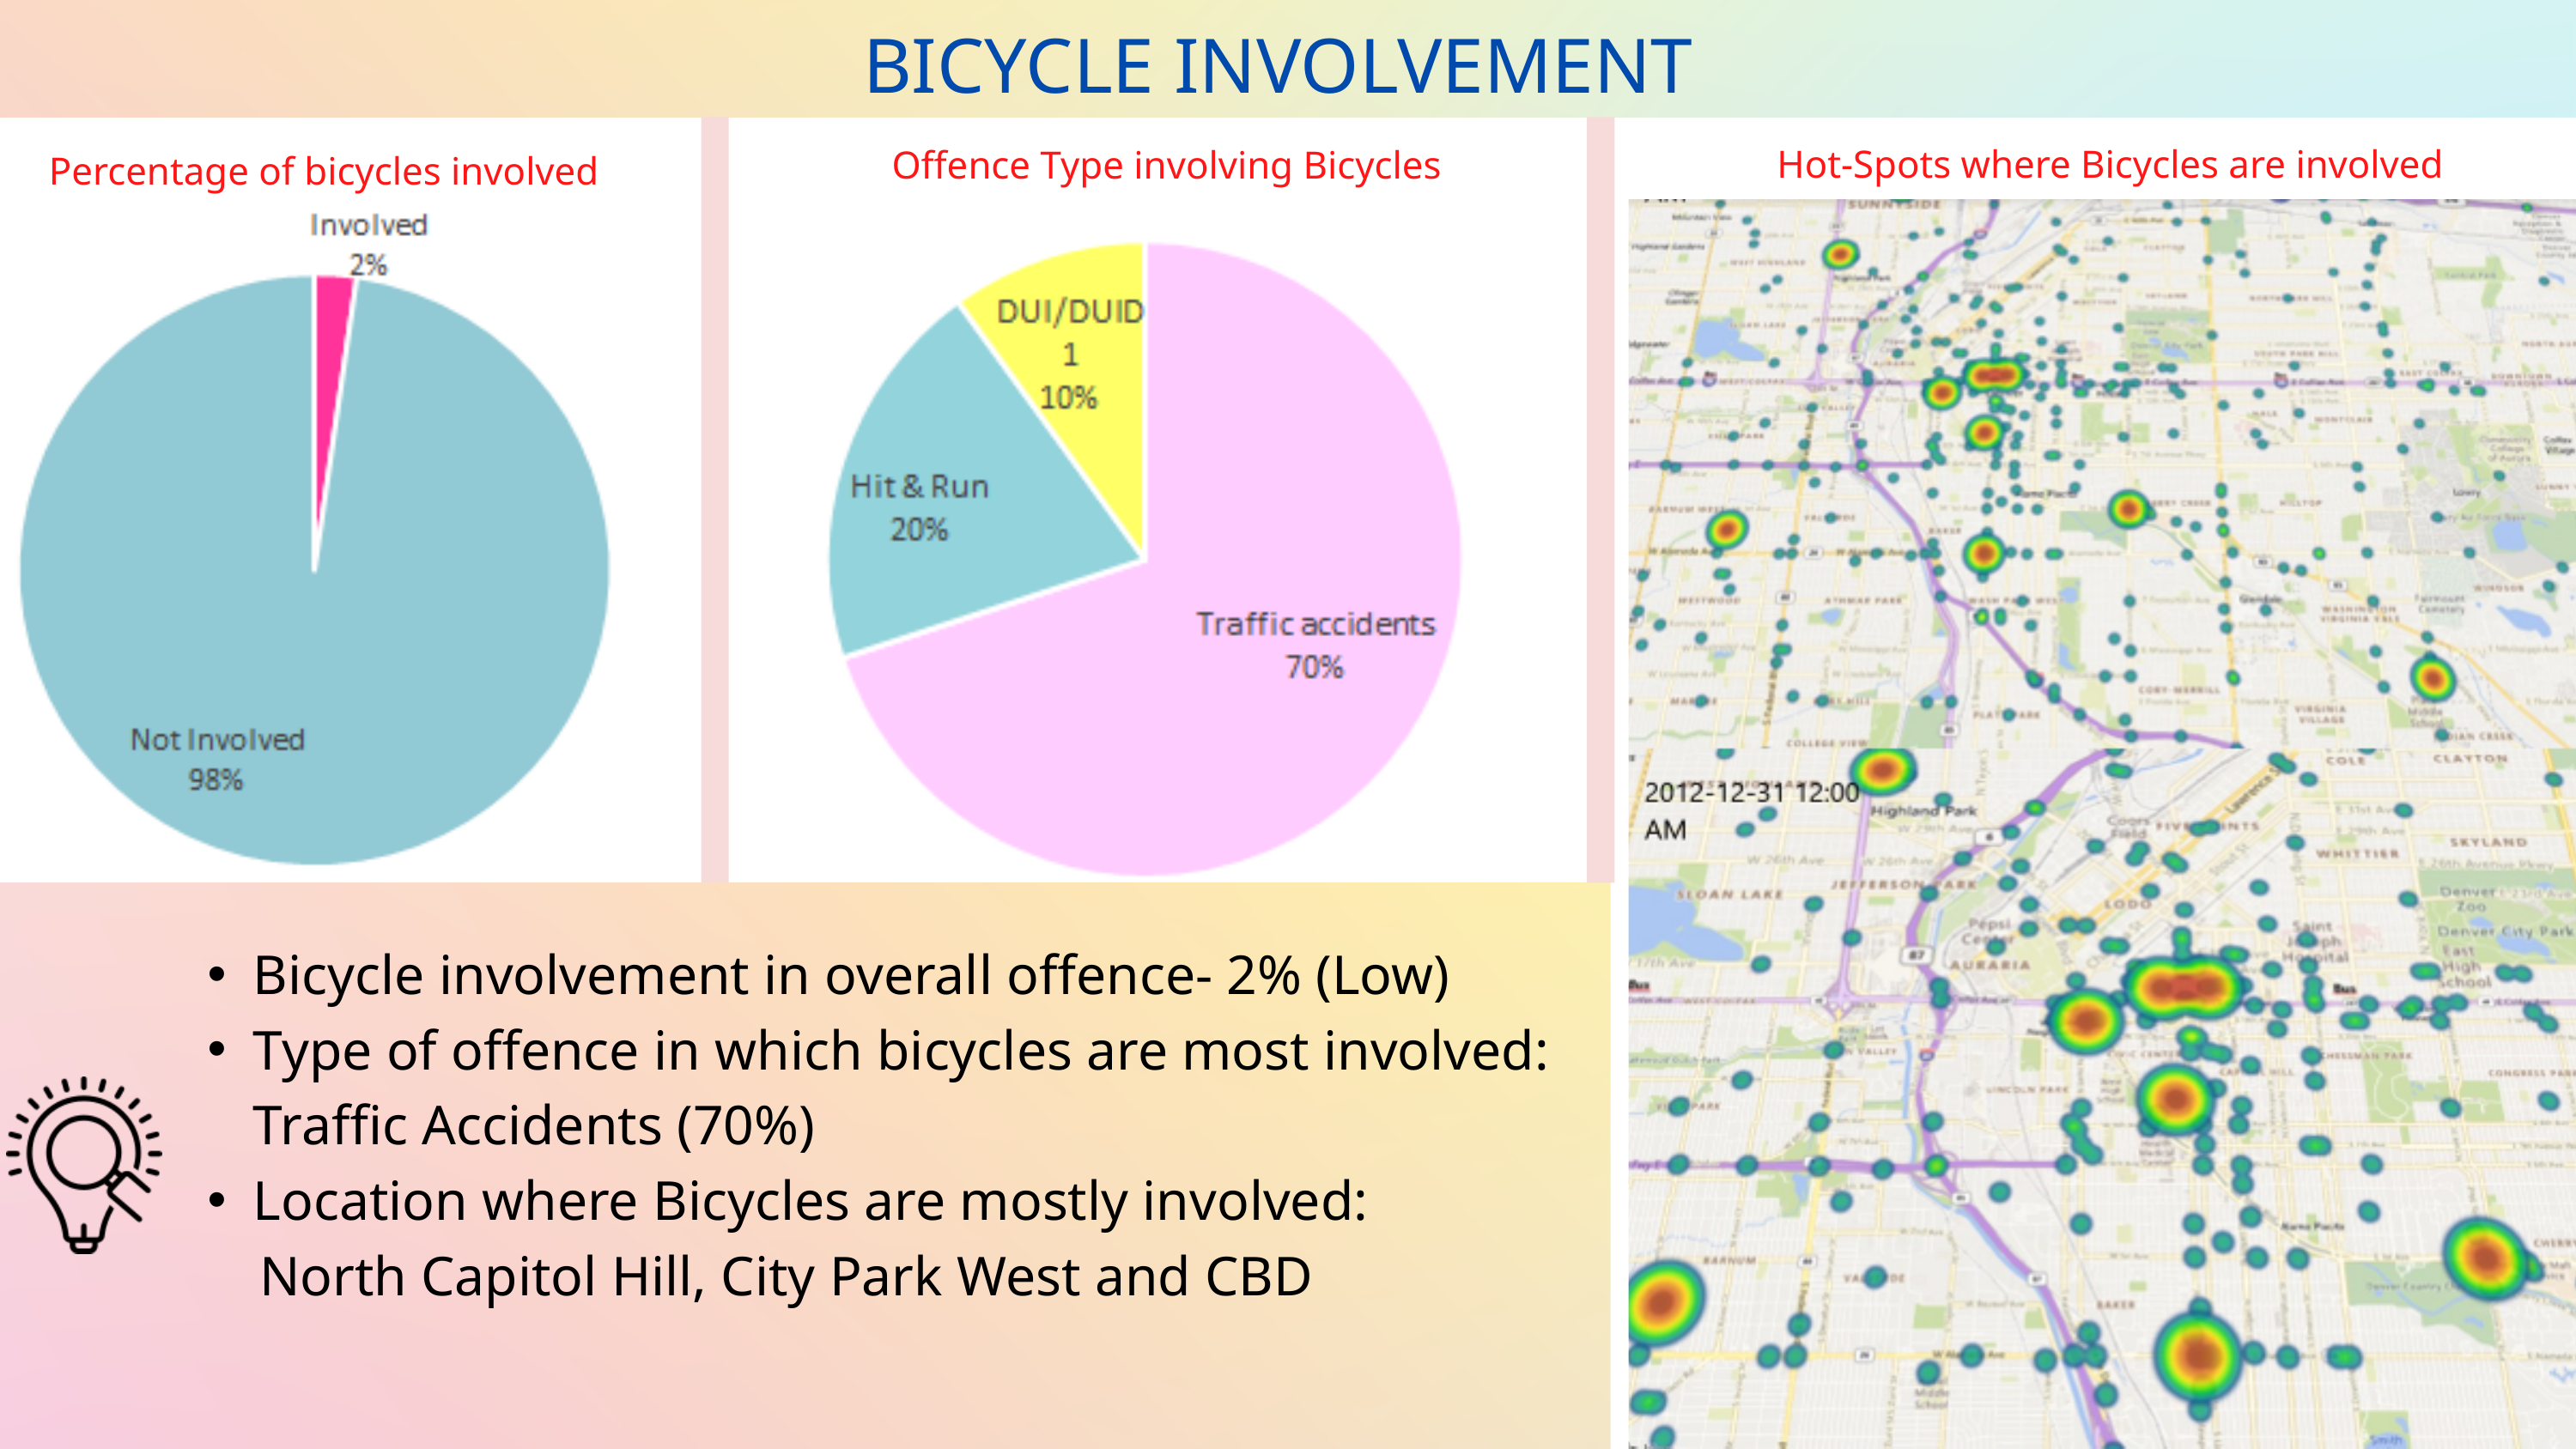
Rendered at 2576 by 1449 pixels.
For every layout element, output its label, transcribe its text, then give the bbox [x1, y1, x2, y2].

text_box Hot-Spots where Bicycles are involved [1711, 132, 2509, 186]
picture [0, 0, 2576, 118]
text_box Percentage of bicycles involved [38, 139, 629, 192]
text_box Offence Type involving Bicycles [746, 134, 1587, 187]
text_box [330, 386, 1097, 613]
picture [1628, 198, 2576, 1449]
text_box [1215, 386, 1983, 613]
picture [0, 205, 1611, 1449]
